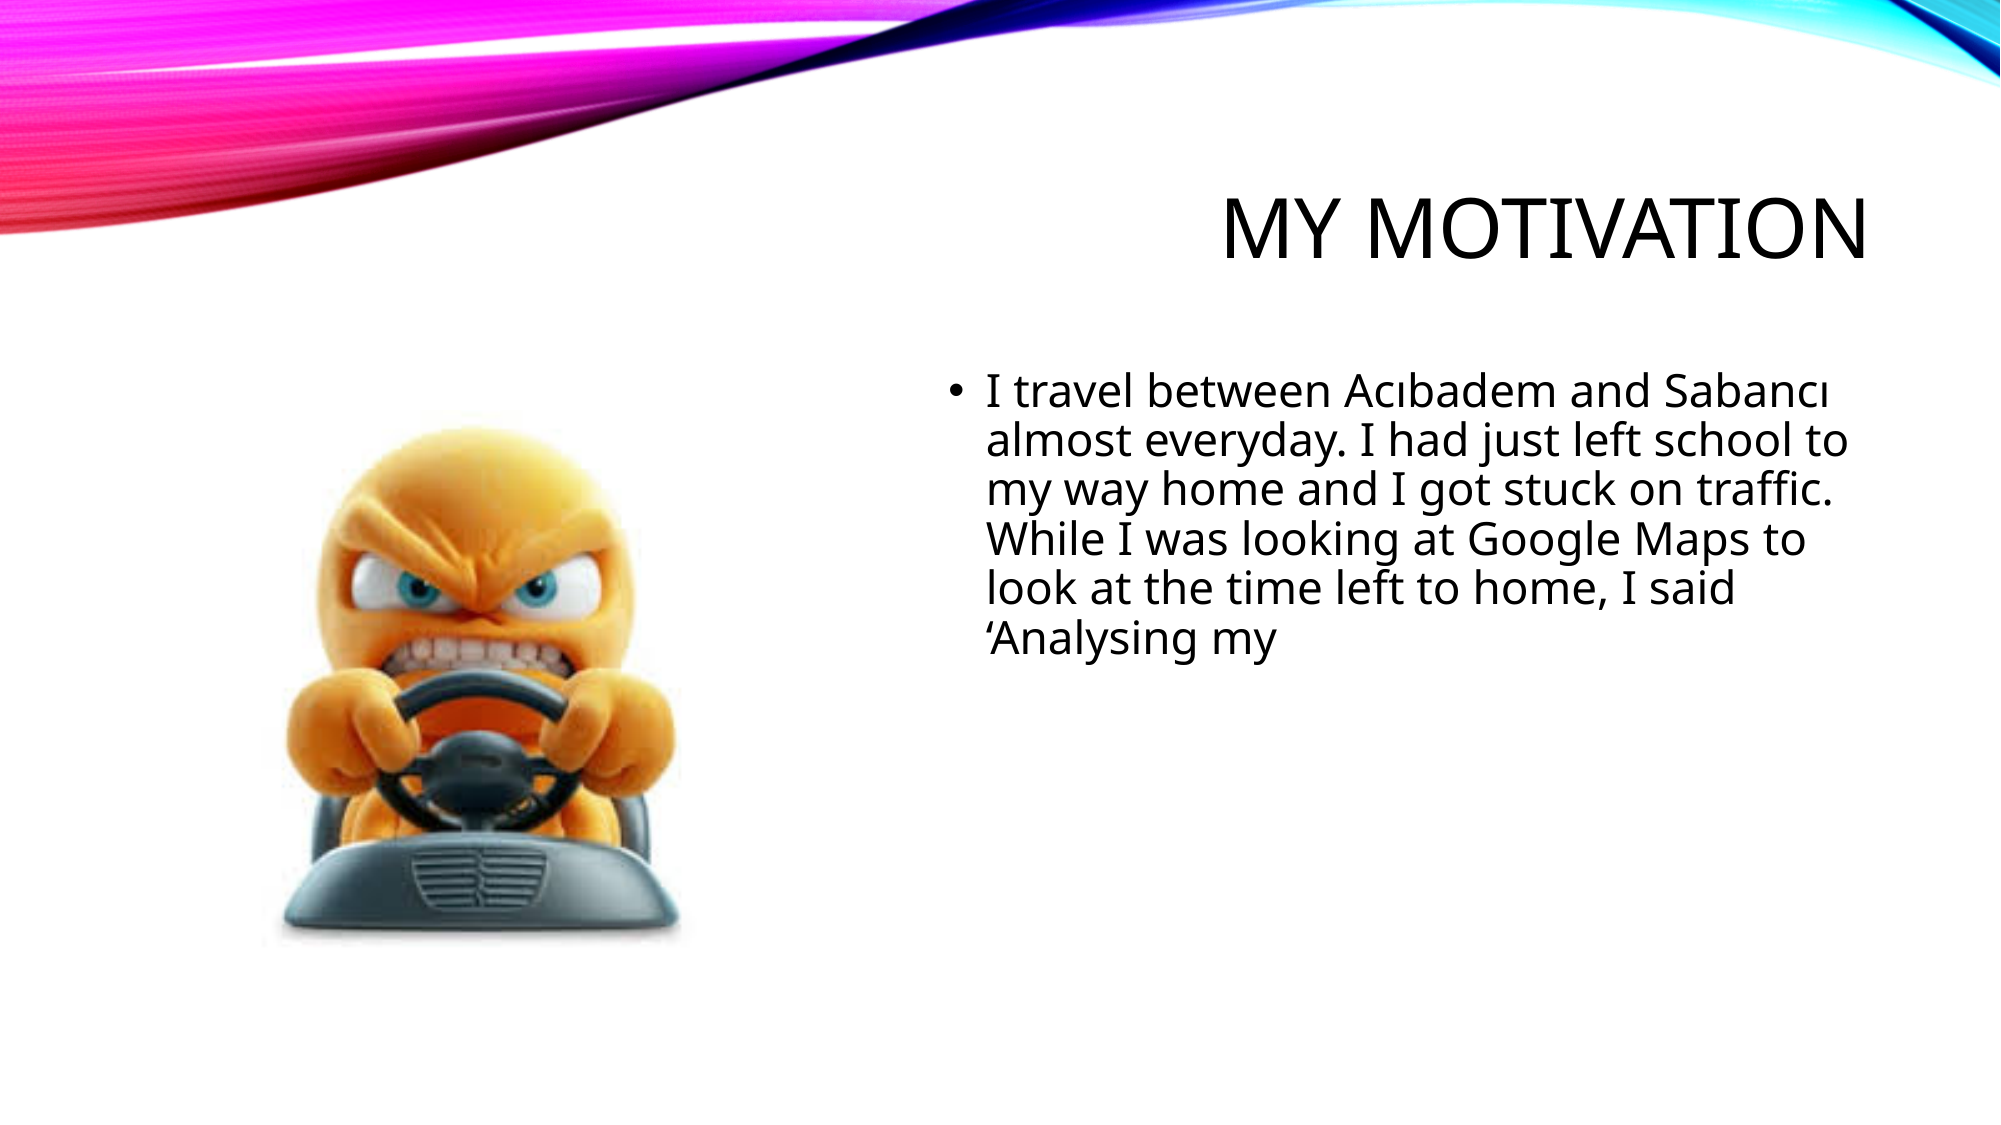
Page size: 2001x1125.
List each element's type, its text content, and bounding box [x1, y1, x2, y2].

picture [203, 410, 764, 971]
title My motıvatıon [474, 125, 1888, 338]
picture [0, 0, 2000, 237]
picture [1910, 0, 2000, 45]
picture [1890, 0, 2000, 75]
list I travel between Acıbadem and Sabancı almost everyday. I had just left school to my way home and I got stuck on traffic. While I was looking at Google Maps to look at the time left to home, I said ‘Analysing my [933, 360, 1888, 1021]
